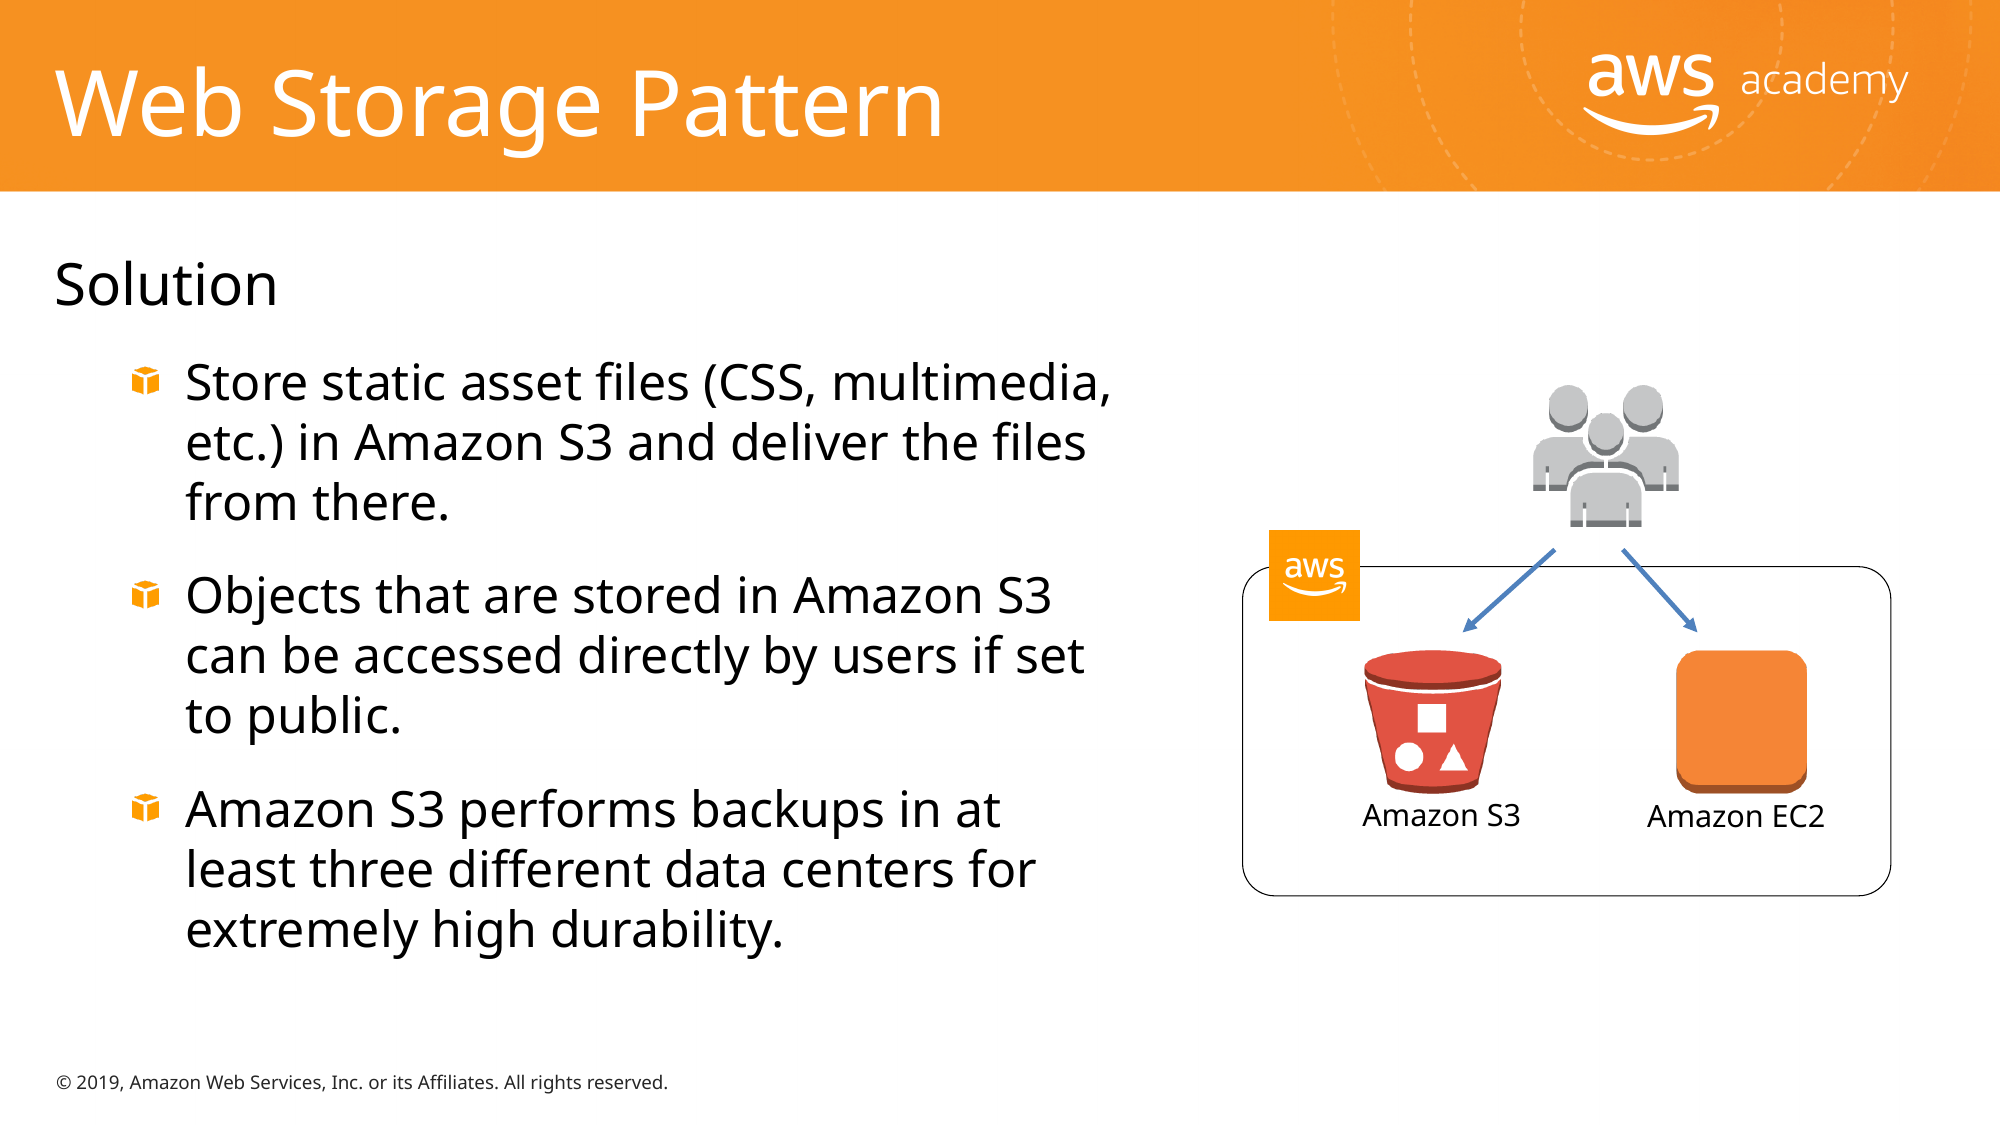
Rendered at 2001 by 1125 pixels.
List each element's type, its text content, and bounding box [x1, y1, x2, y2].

list Solution Store static asset files (CSS, multimedia, etc.) in Amazon S3 and deliver the files from there. Objects that are stored in Amazon S3 can be accessed directly by users if set to public. Amazon S3 performs backups in at least three different data centers for extremely high durability. [39, 225, 1142, 1032]
picture [0, 0, 2000, 1125]
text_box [1242, 361, 1915, 896]
title Web Storage Pattern [39, 43, 1450, 172]
